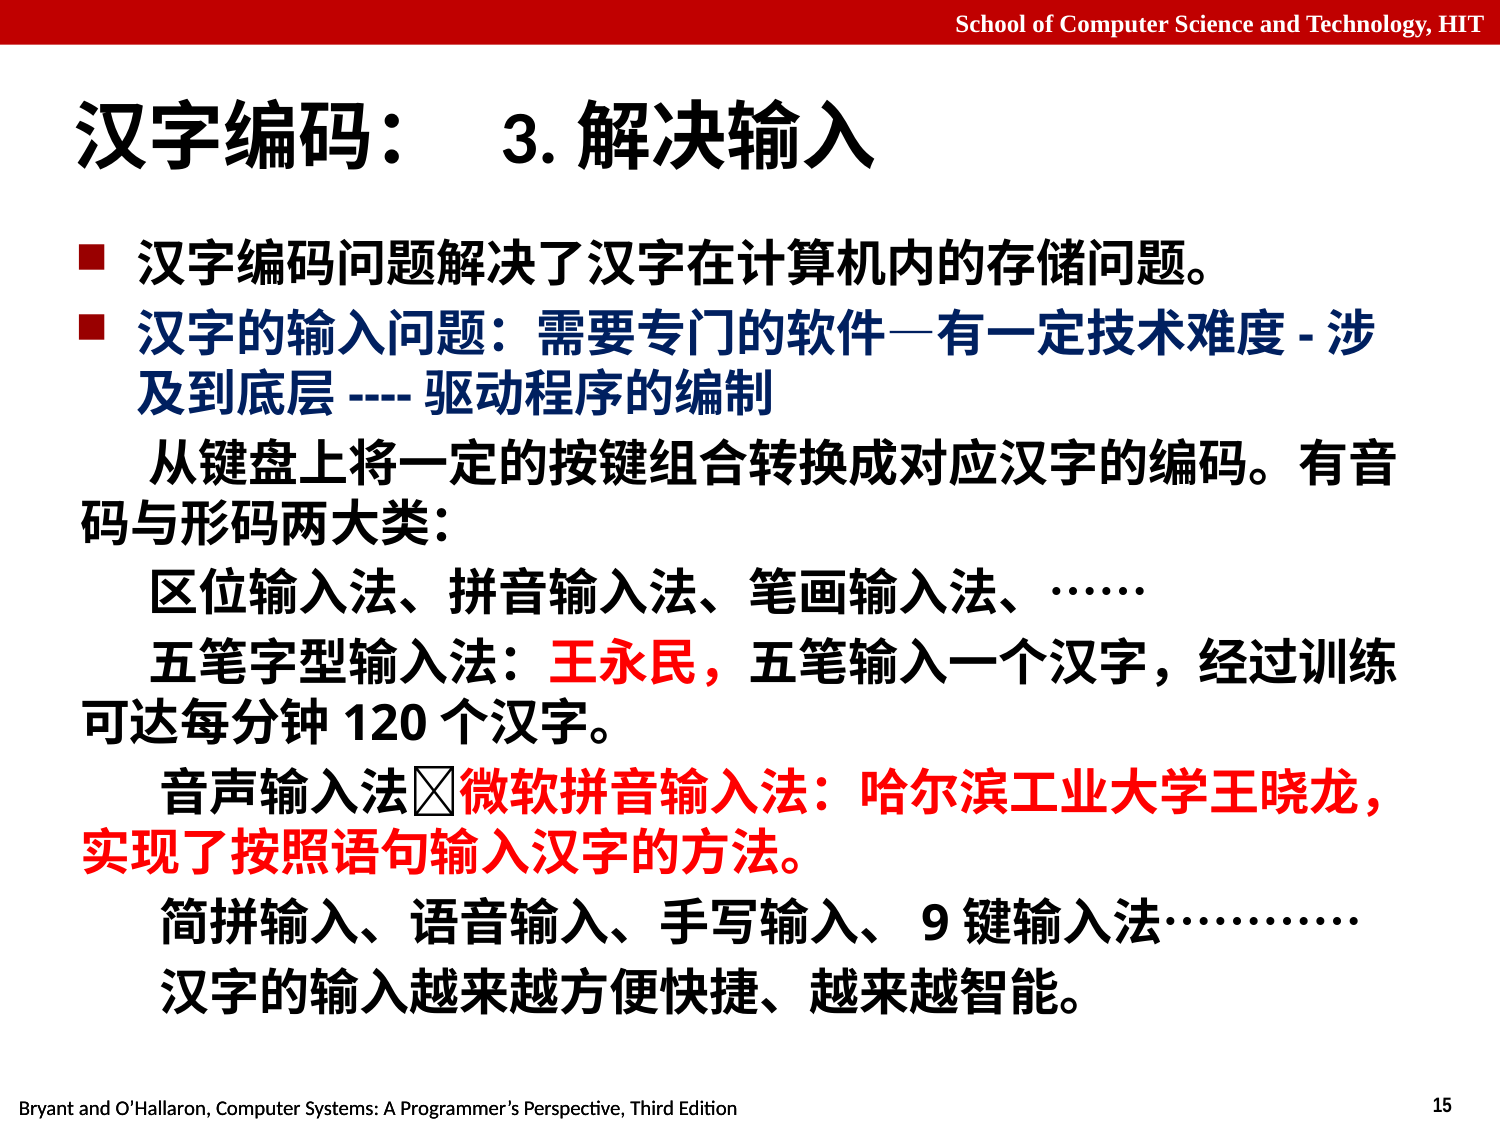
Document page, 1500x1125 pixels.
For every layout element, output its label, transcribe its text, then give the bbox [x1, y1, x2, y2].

title 汉字编码： 3.解决输入 [58, 71, 1500, 197]
list 汉字编码问题解决了汉字在计算机内的存储问题。 汉字的输入问题：需要专门的软件—有一定技术难度-涉及到底层----驱动程序的编制 从键盘上将一定的按键组合转换成对应汉字的编码。有音码与形码两大类： 区位输入法、拼音输入法、笔画输入法、…… 五笔字型输入法：王永民，五笔输入一个汉字，经过训练可达每分钟120个汉字。 音声输入法微软拼音输入法：哈尔滨工业大学王晓龙，实现了按照语句输入汉字的方法。 简拼输入、语音输入、手写输入、9键输入法………… 汉字的输入越来越方便快捷、越来越智能。 [64, 223, 1438, 1040]
